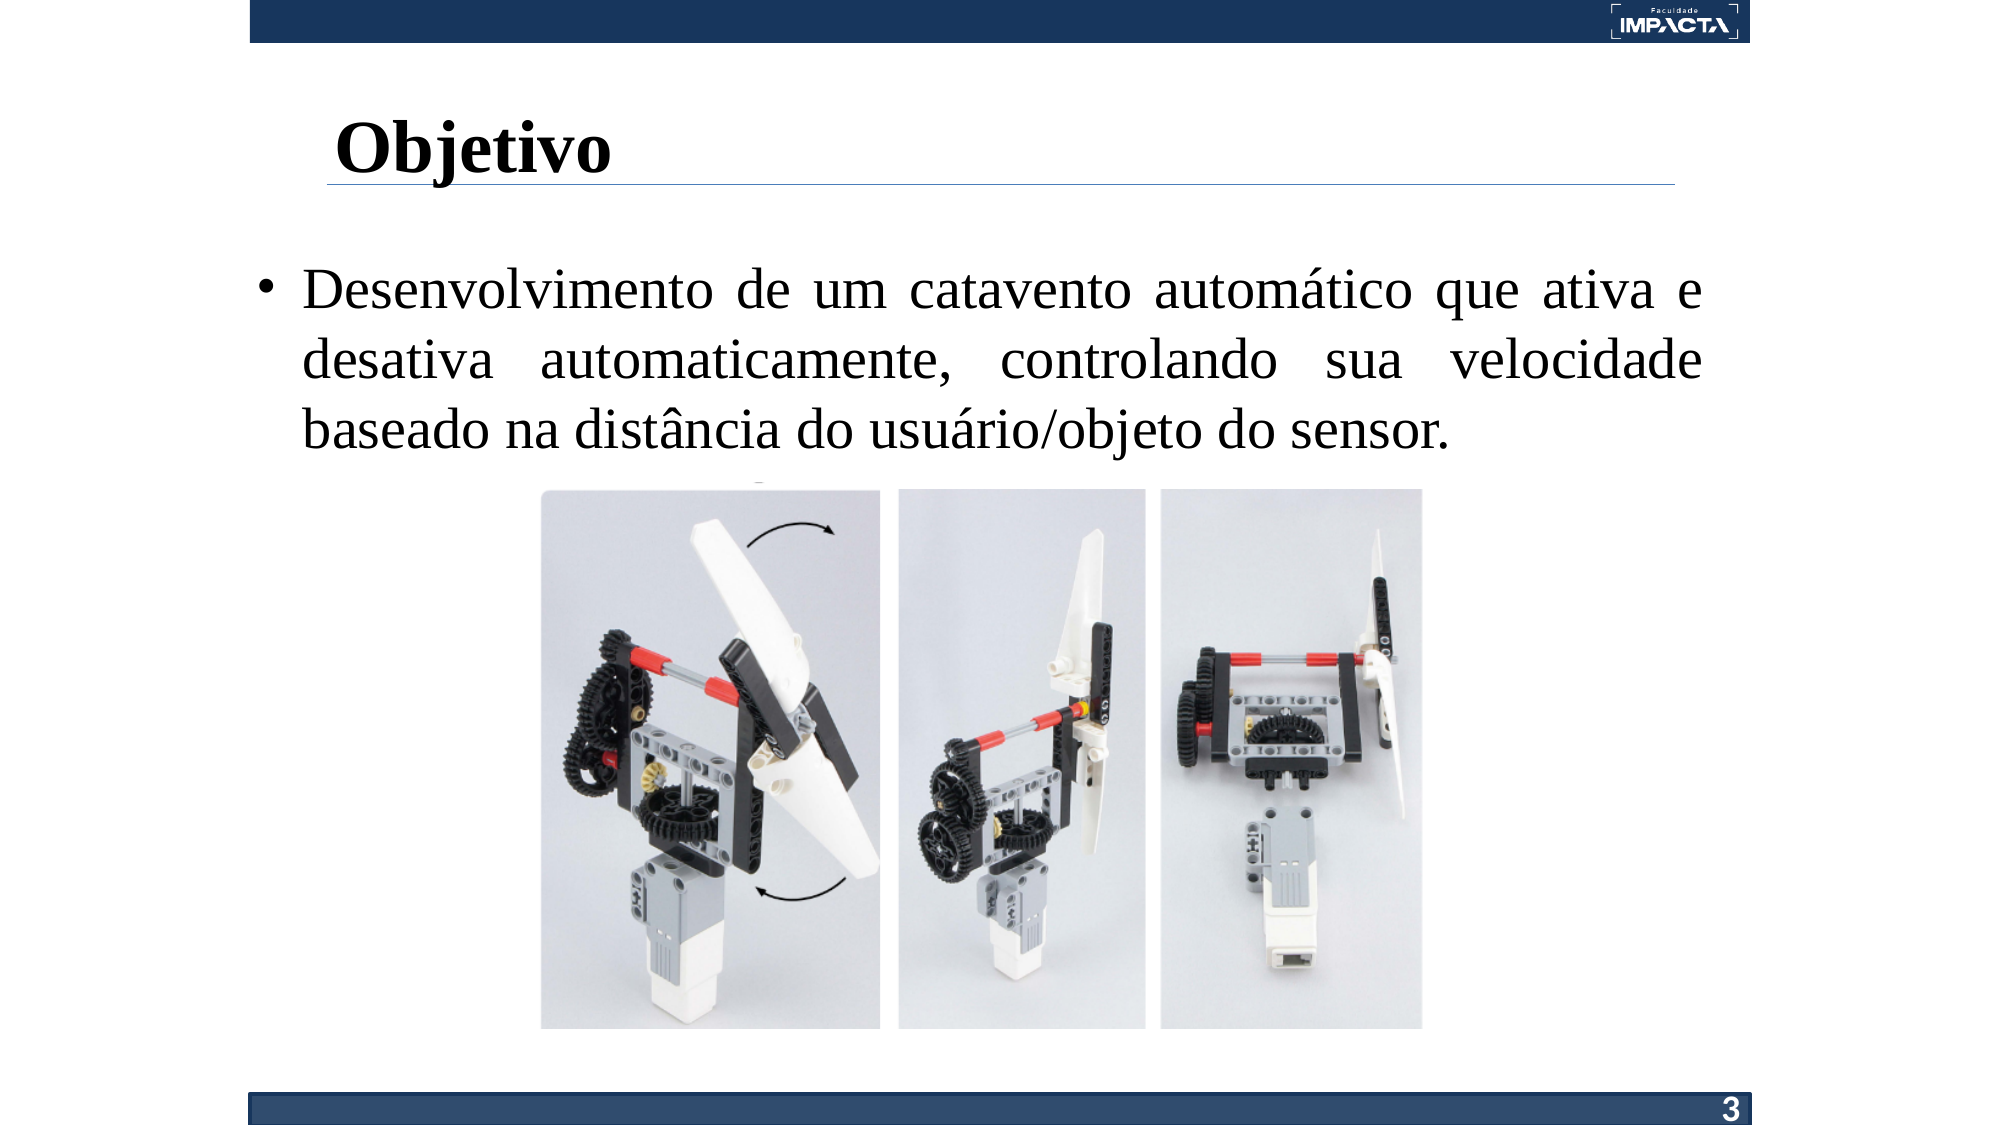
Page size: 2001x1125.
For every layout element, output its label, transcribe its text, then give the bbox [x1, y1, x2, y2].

text_box Desenvolvimento de um catavento automático que ativa e desativa automaticamente, controlando sua velocidade baseado na distância do usuário/objeto do sensor. [249, 243, 1712, 503]
slide_number ‹#› [1711, 1076, 1748, 1125]
title Objetivo [326, 89, 1675, 197]
picture [893, 488, 1429, 1029]
picture [534, 482, 881, 1029]
picture [1604, 0, 1745, 43]
